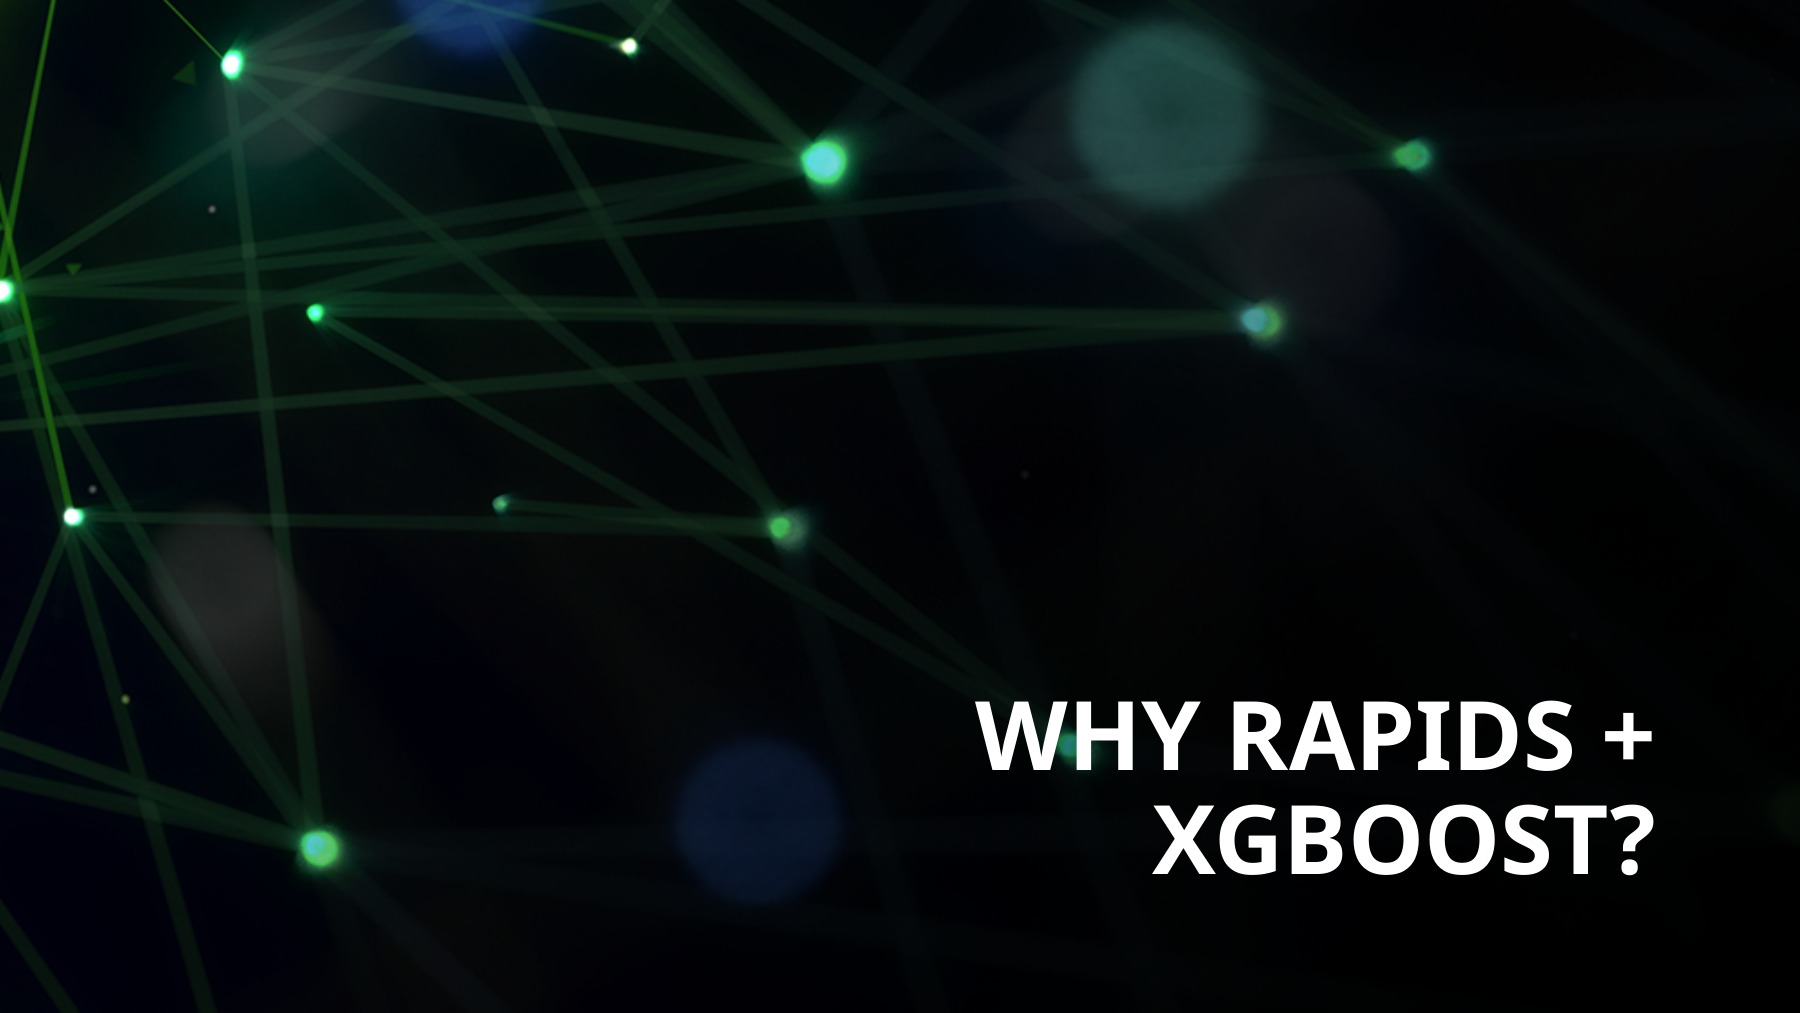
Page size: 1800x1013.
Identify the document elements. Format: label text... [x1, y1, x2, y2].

picture [0, 0, 1800, 1013]
title WHY RAPIDS + XGBOOST? [451, 677, 1672, 903]
